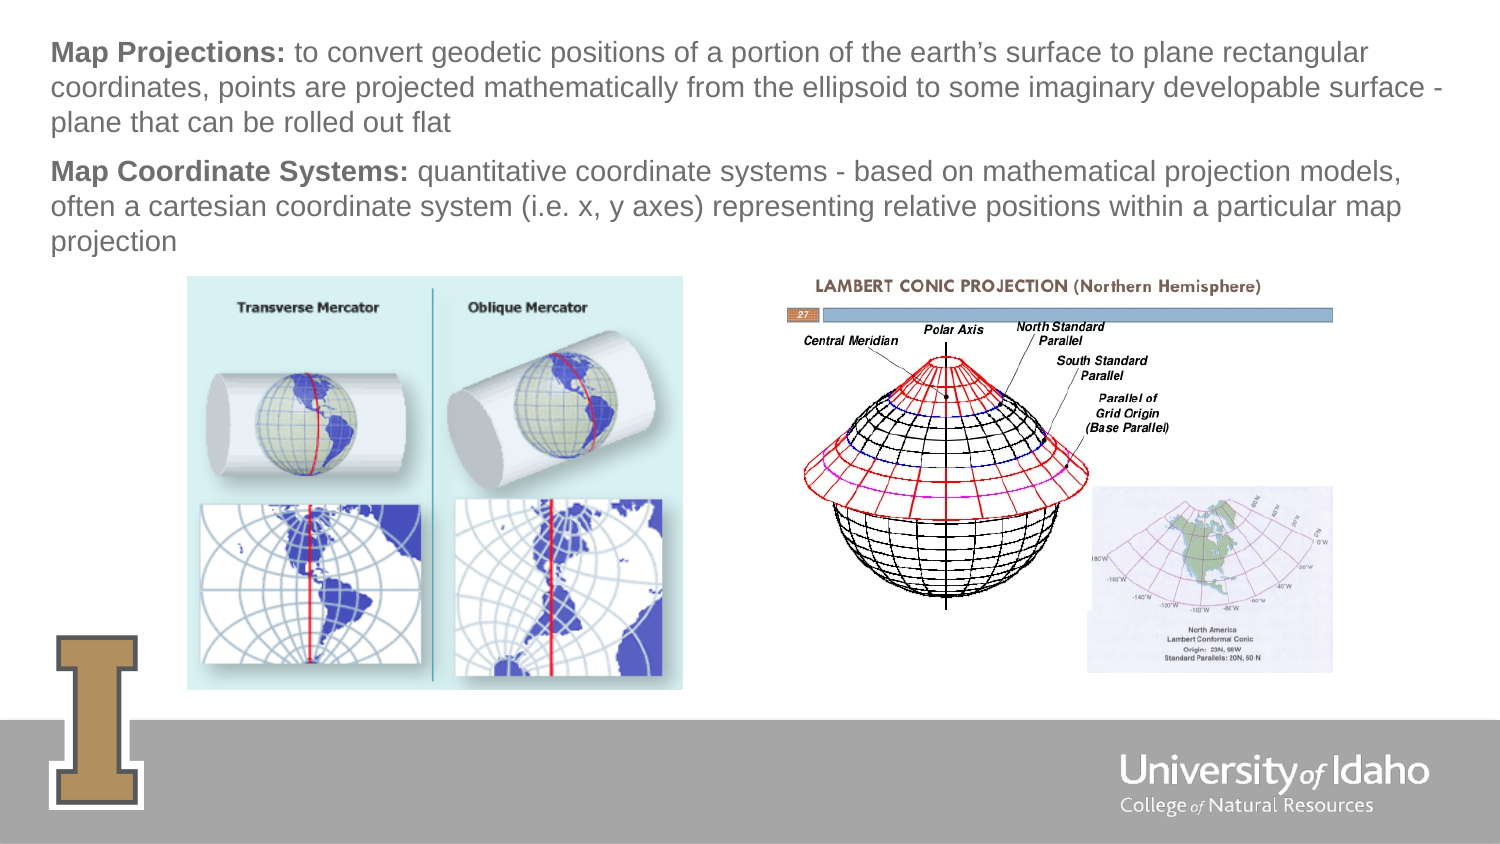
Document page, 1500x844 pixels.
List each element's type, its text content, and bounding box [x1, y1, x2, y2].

text_box Map Projections: to convert geodetic positions of a portion of the earth’s surface to plane rectangular coordinates, points are projected mathematically from the ellipsoid to some imaginary developable surface - plane that can be rolled out flat Map Coordinate Systems: quantitative coordinate systems - based on mathematical projection models, often a cartesian coordinate system (i.e. x, y axes) representing relative positions within a particular map projection [35, 25, 1483, 265]
picture [187, 276, 684, 690]
picture [758, 235, 1361, 700]
